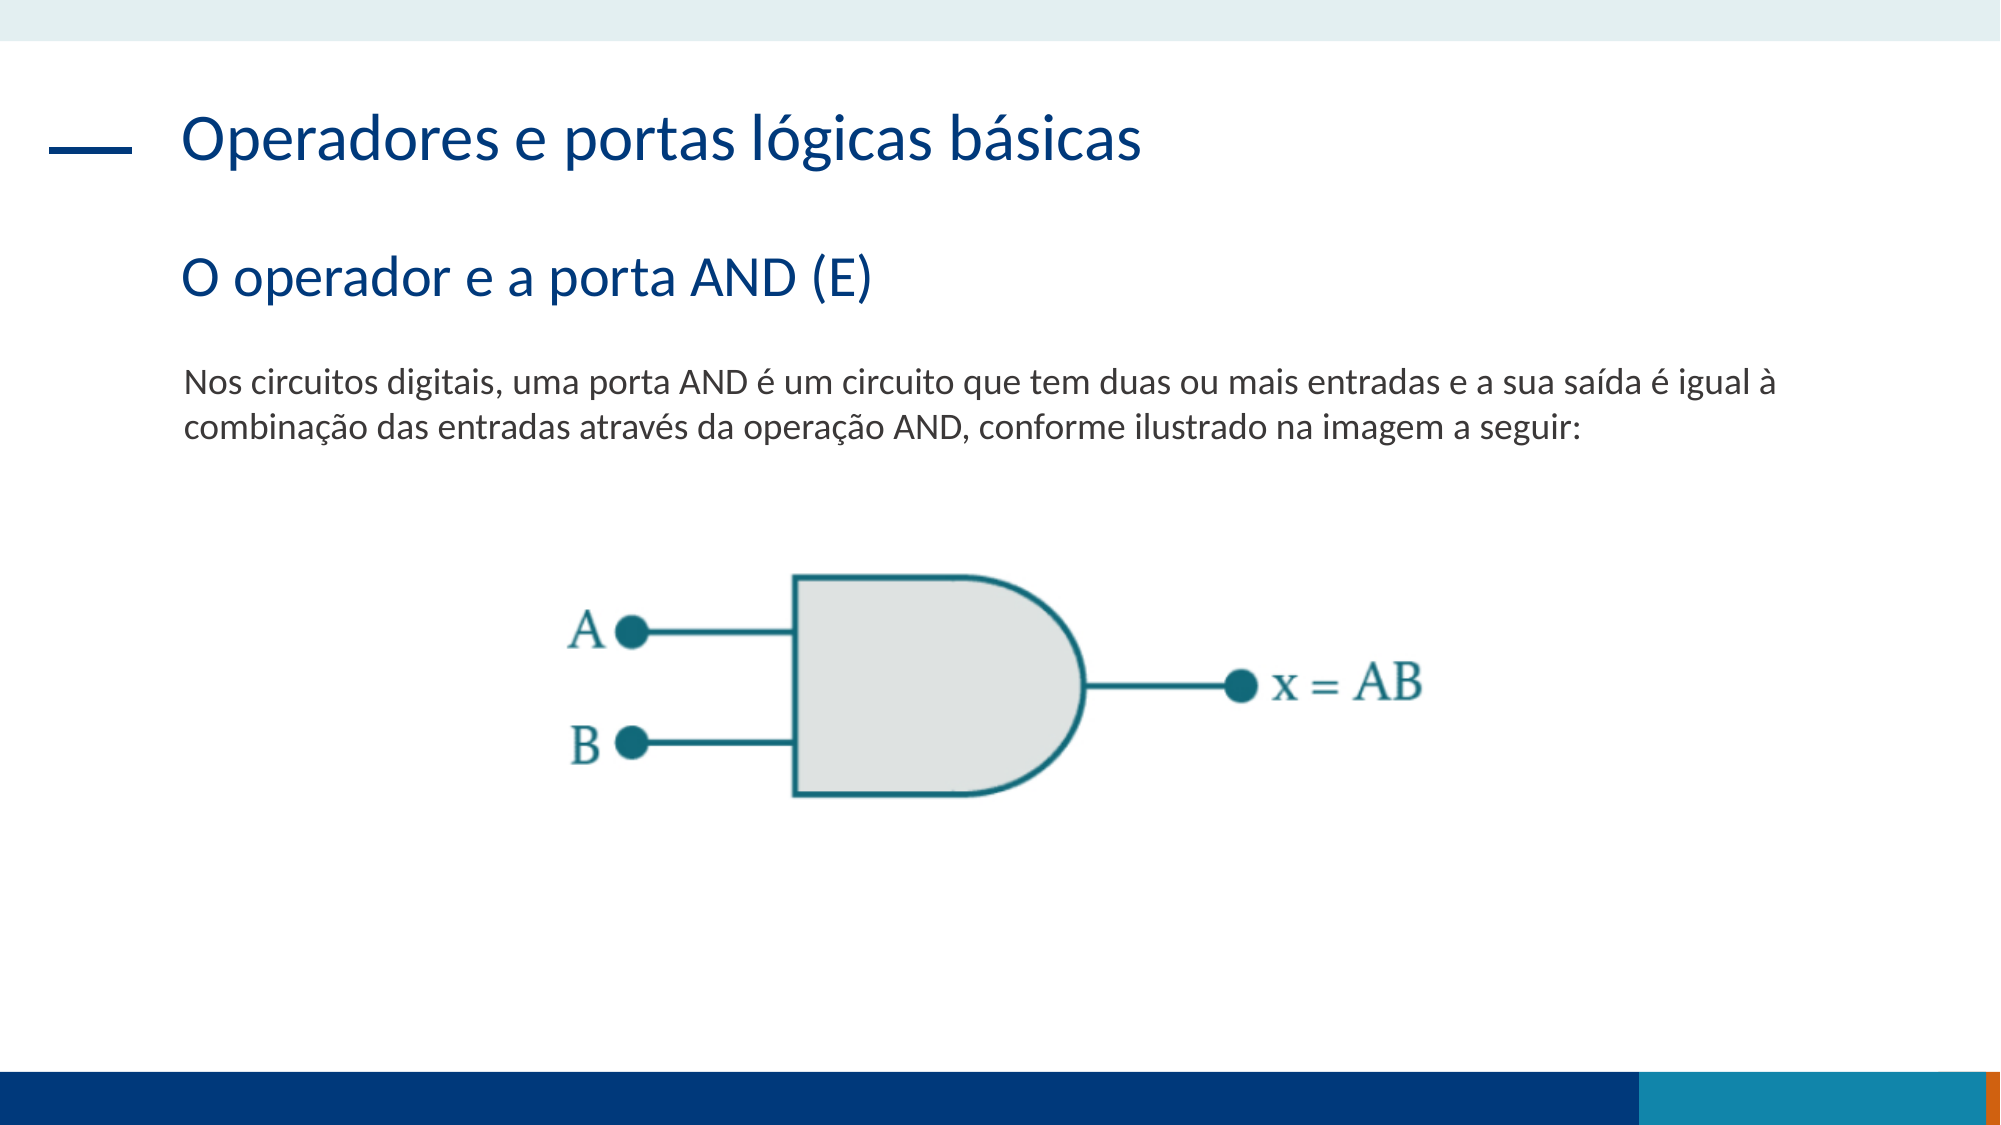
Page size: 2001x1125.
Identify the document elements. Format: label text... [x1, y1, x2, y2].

text_box Nos circuitos digitais, uma porta AND é um circuito que tem duas ou mais entradas e a sua saída é igual à combinação das entradas através da operação AND, conforme ilustrado na imagem a seguir: [169, 349, 1811, 454]
list O operador e a porta AND (E) [167, 238, 1833, 380]
picture [525, 544, 1475, 859]
list Operadores e portas lógicas básicas [167, 95, 1833, 237]
